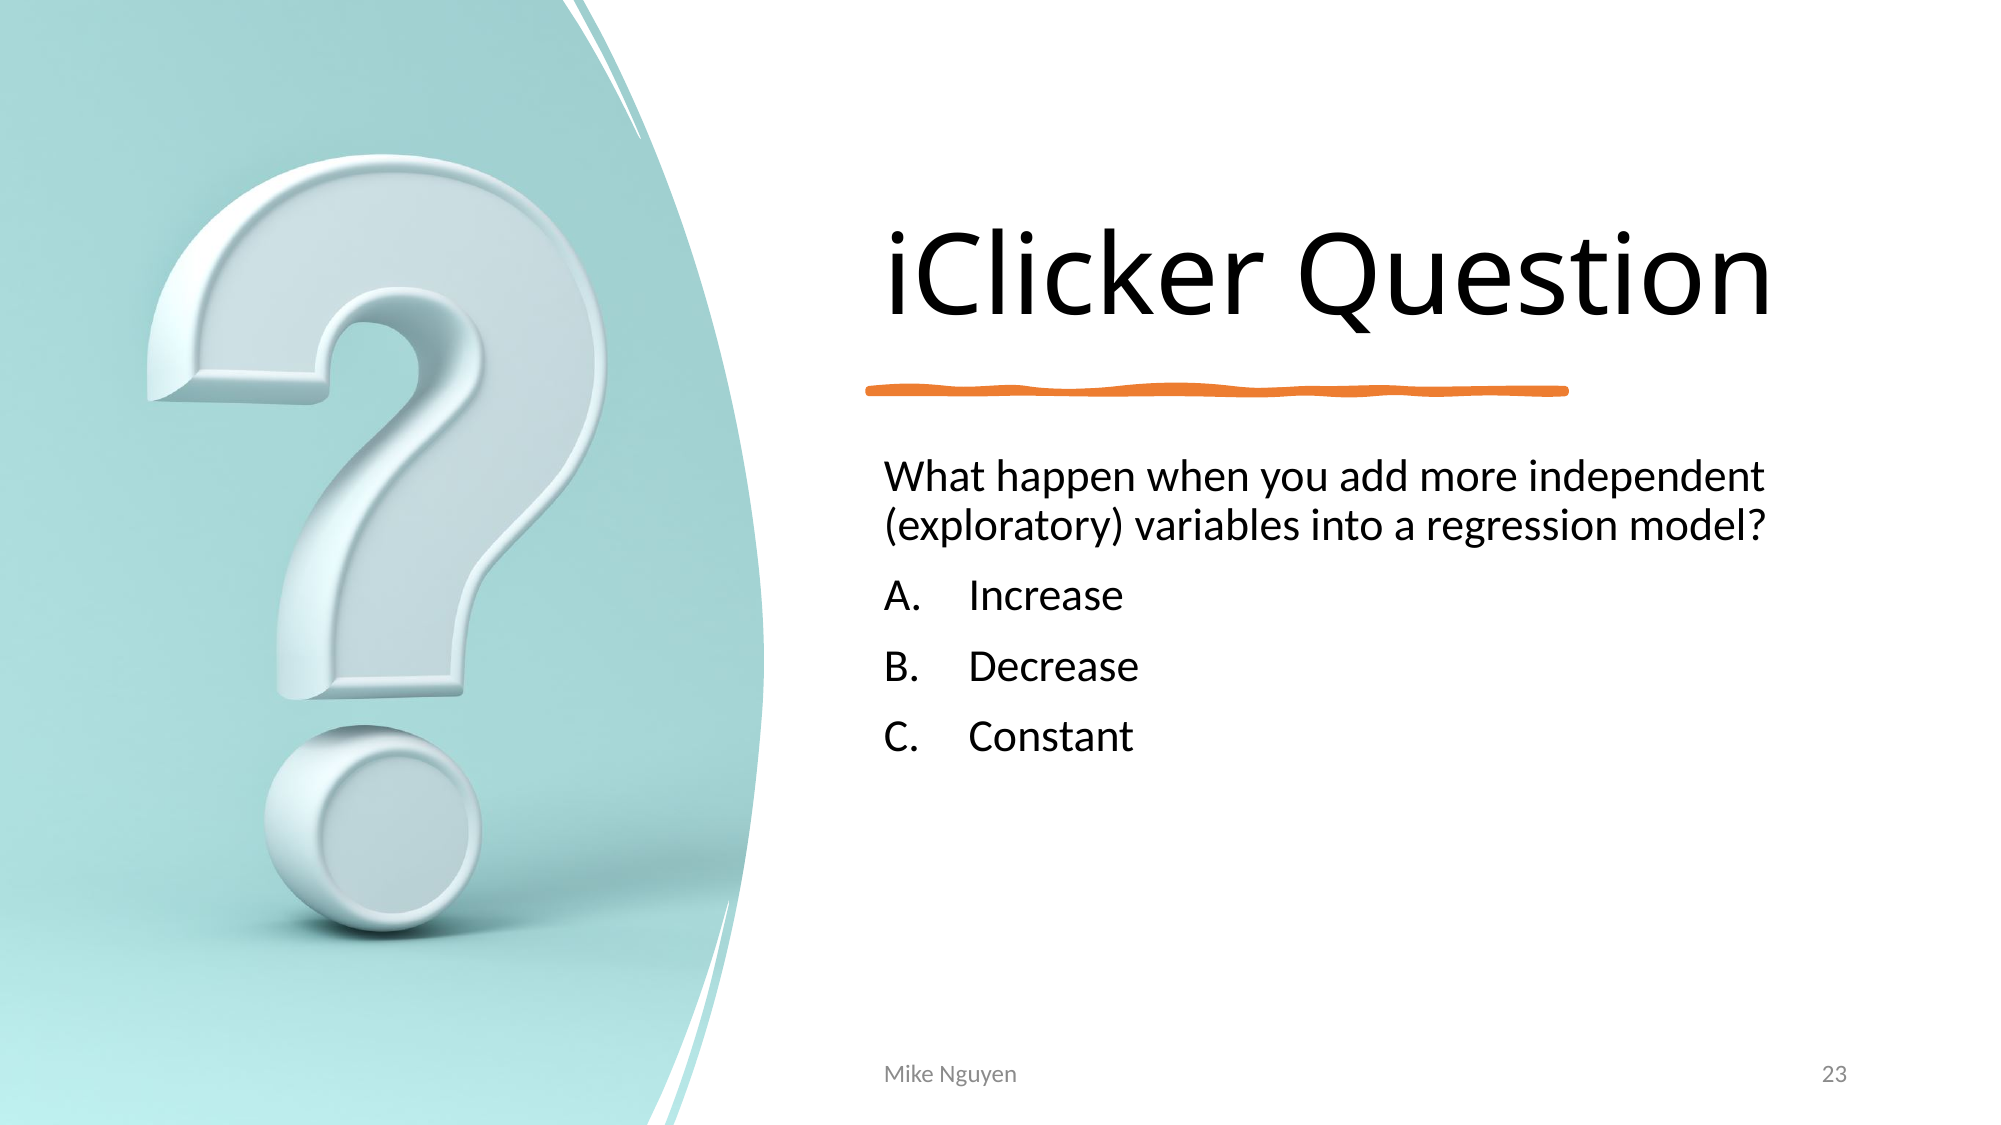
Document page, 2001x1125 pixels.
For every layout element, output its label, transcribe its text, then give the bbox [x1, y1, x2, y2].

title iClicker Question [869, 53, 1895, 347]
footer Mike Nguyen [869, 1042, 1544, 1103]
text_box [867, 385, 1567, 396]
text_box [764, 0, 2000, 1125]
slide_number 23 [1649, 1042, 1863, 1103]
picture [0, 0, 764, 1125]
